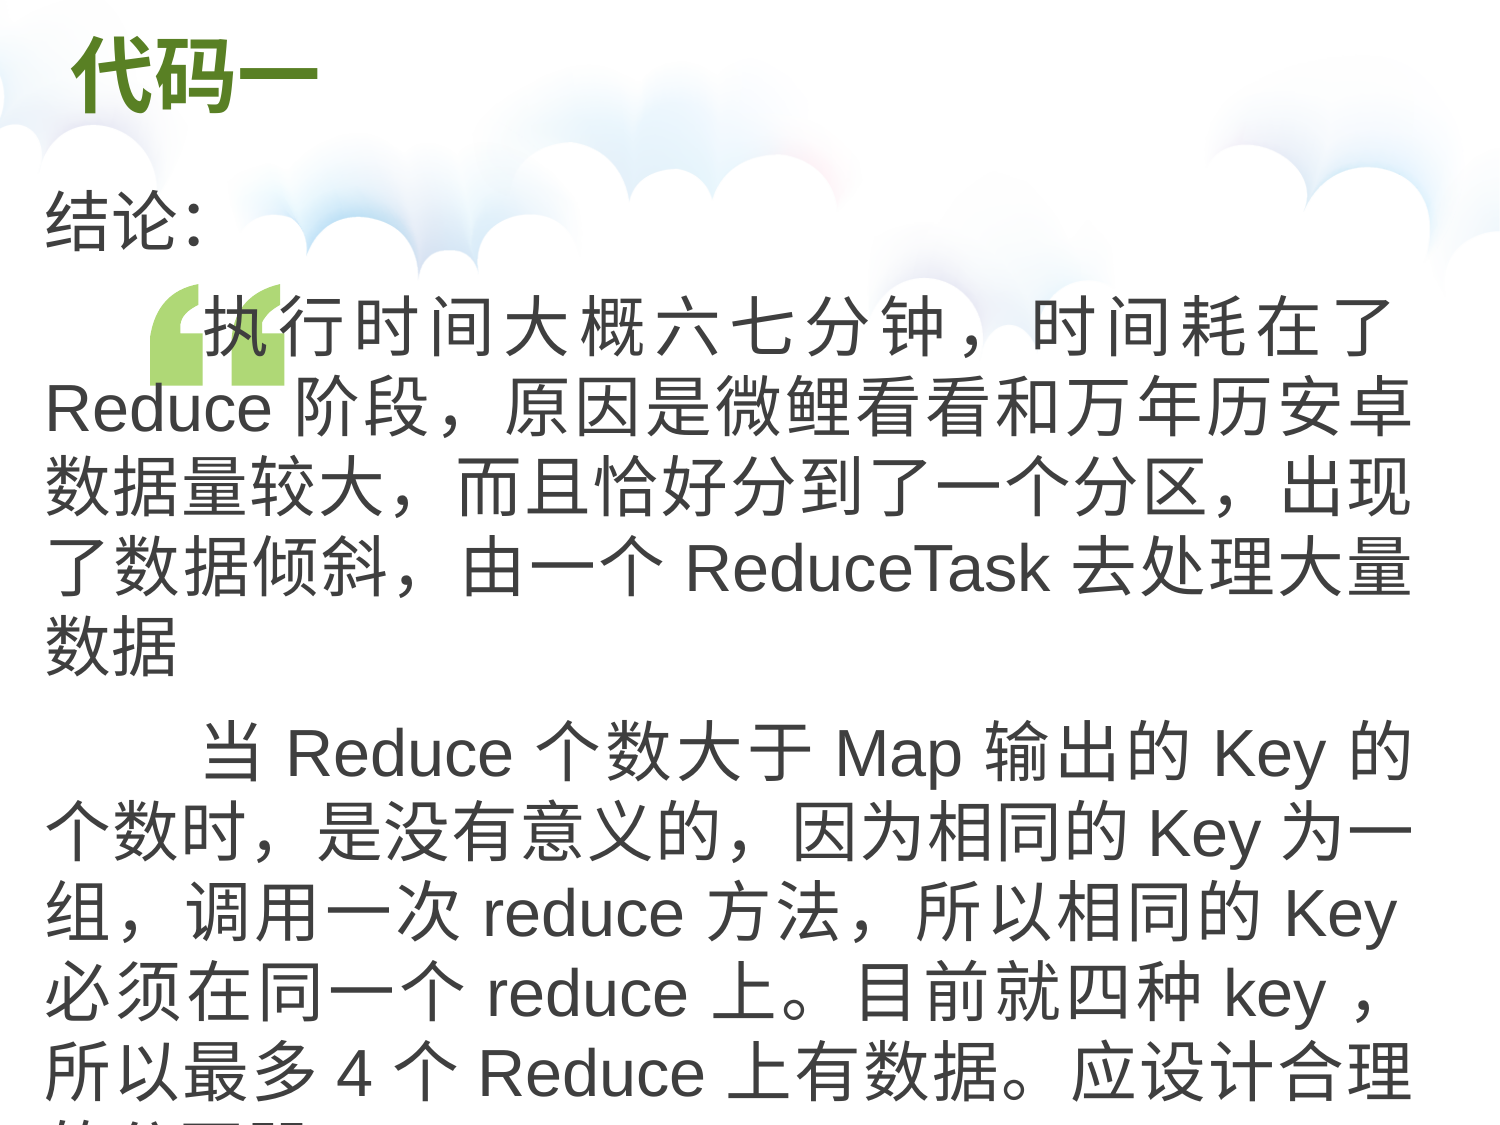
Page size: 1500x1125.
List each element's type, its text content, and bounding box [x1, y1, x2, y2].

picture [0, 0, 1500, 703]
list 结论： 执行时间大概六七分钟，时间耗在了Reduce阶段，原因是微鲤看看和万年历安卓数据量较大，而且恰好分到了一个分区，出现了数据倾斜，由一个ReduceTask去处理大量数据 当Reduce个数大于Map输出的Key的个数时，是没有意义的，因为相同的Key为一组，调用一次reduce方法，所以相同的Key必须在同一个reduce上。目前就四种key，所以最多4个Reduce上有数据。应设计合理的分区器 [29, 172, 1429, 1012]
title 代码一 [55, 16, 1429, 132]
